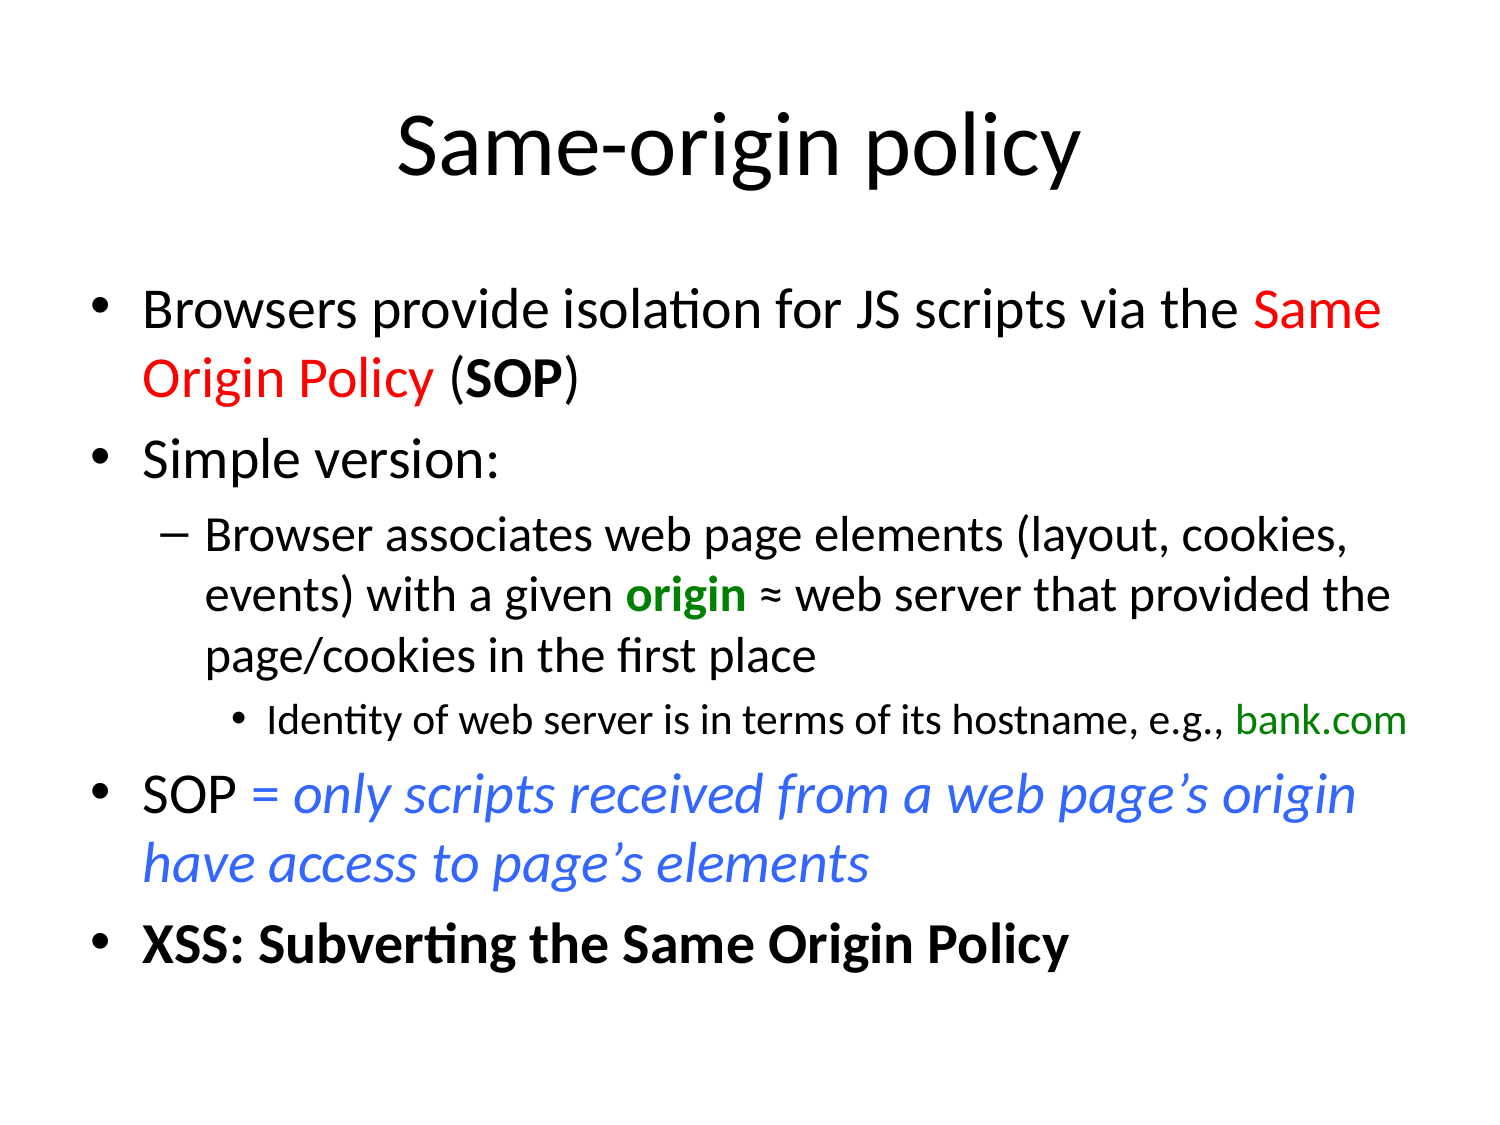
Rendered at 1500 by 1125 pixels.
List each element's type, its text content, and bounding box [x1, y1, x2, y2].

title Same-origin policy [75, 45, 1425, 233]
list Browsers provide isolation for JS scripts via the Same Origin Policy (SOP) Simple version: Browser associates web page elements (layout, cookies, events) with a given origin ≈ web server that provided the page/cookies in the first place Identity of web server is in terms of its hostname, e.g., bank.com SOP = only scripts received from a web page’s origin have access to page’s elements XSS: Subverting the Same Origin Policy [75, 262, 1425, 1043]
